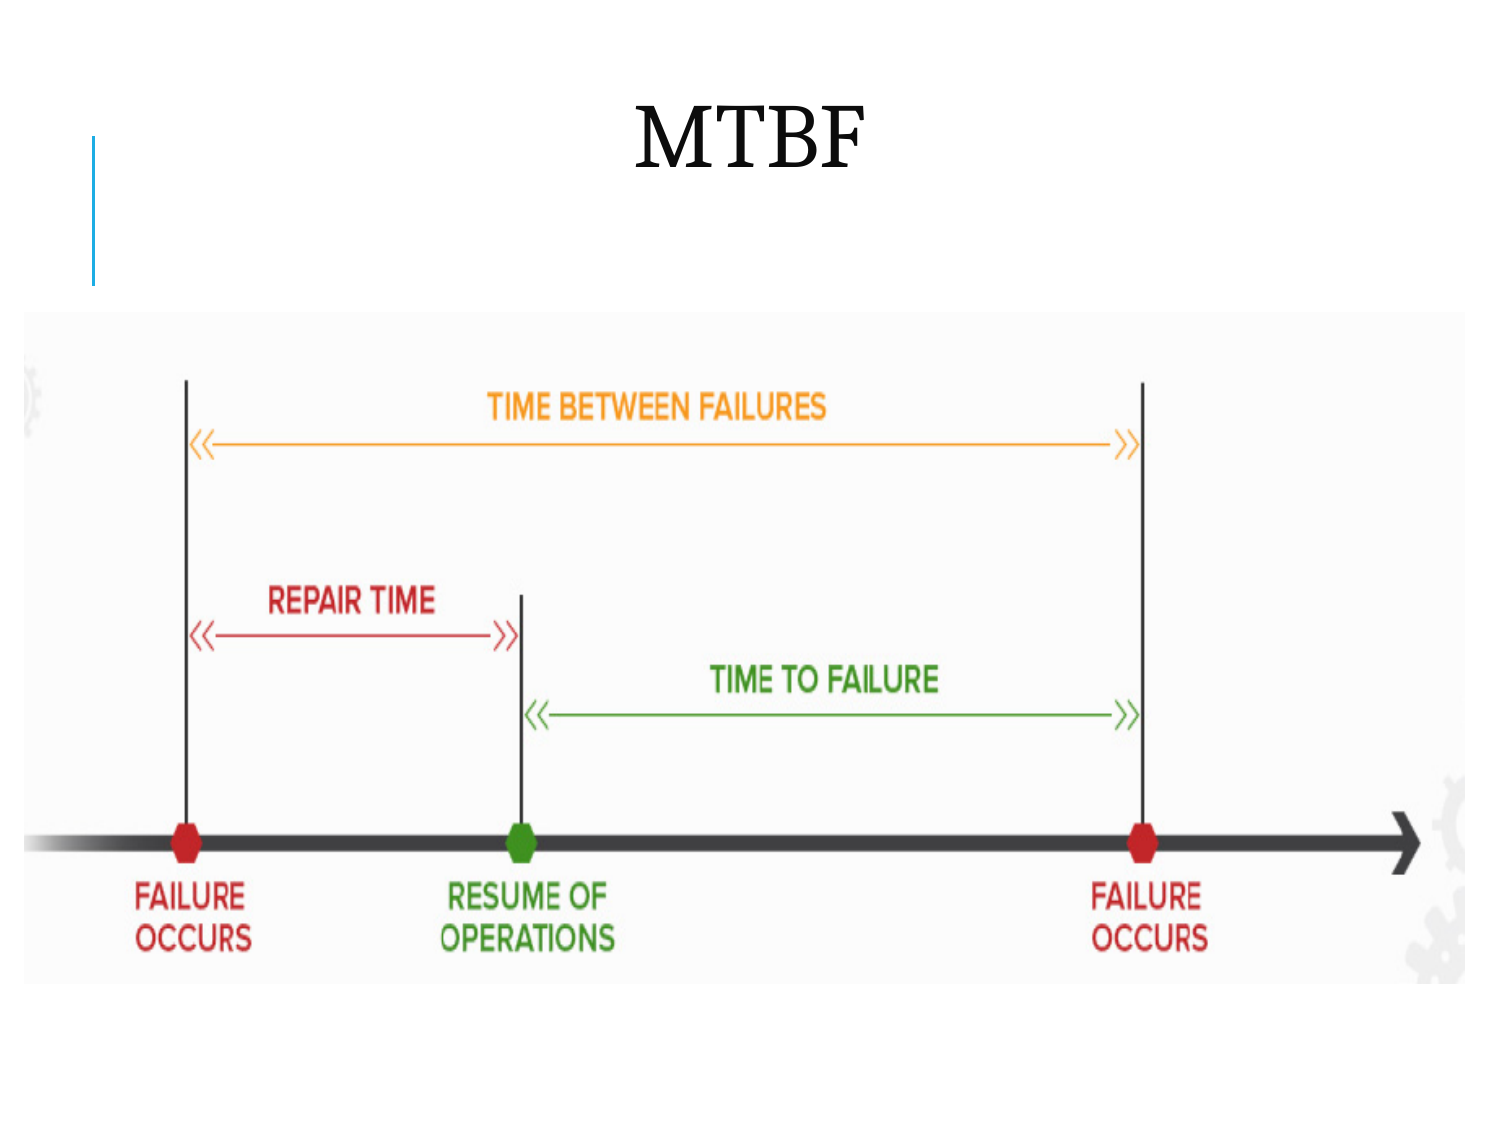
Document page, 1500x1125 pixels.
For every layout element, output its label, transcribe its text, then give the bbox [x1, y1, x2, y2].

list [24, 312, 1466, 984]
title MTBF [152, 18, 1348, 265]
